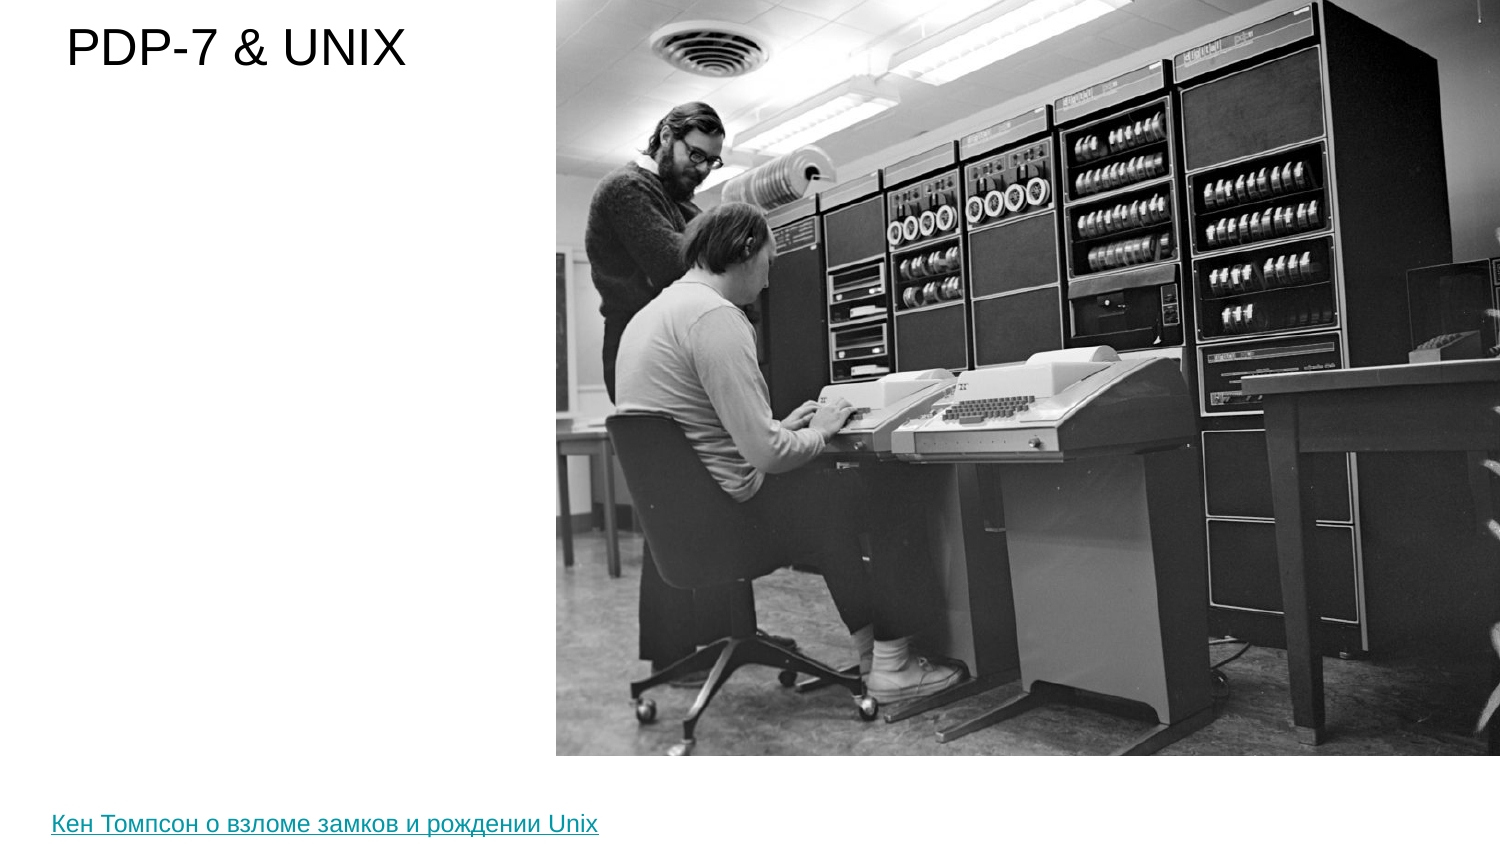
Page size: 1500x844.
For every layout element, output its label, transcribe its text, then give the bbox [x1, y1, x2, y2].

text_box Кен Томпсон о взломе замков и рождении Unix [36, 783, 1435, 844]
picture [556, 0, 1500, 756]
title PDP-7 & UNIX [51, 0, 554, 92]
